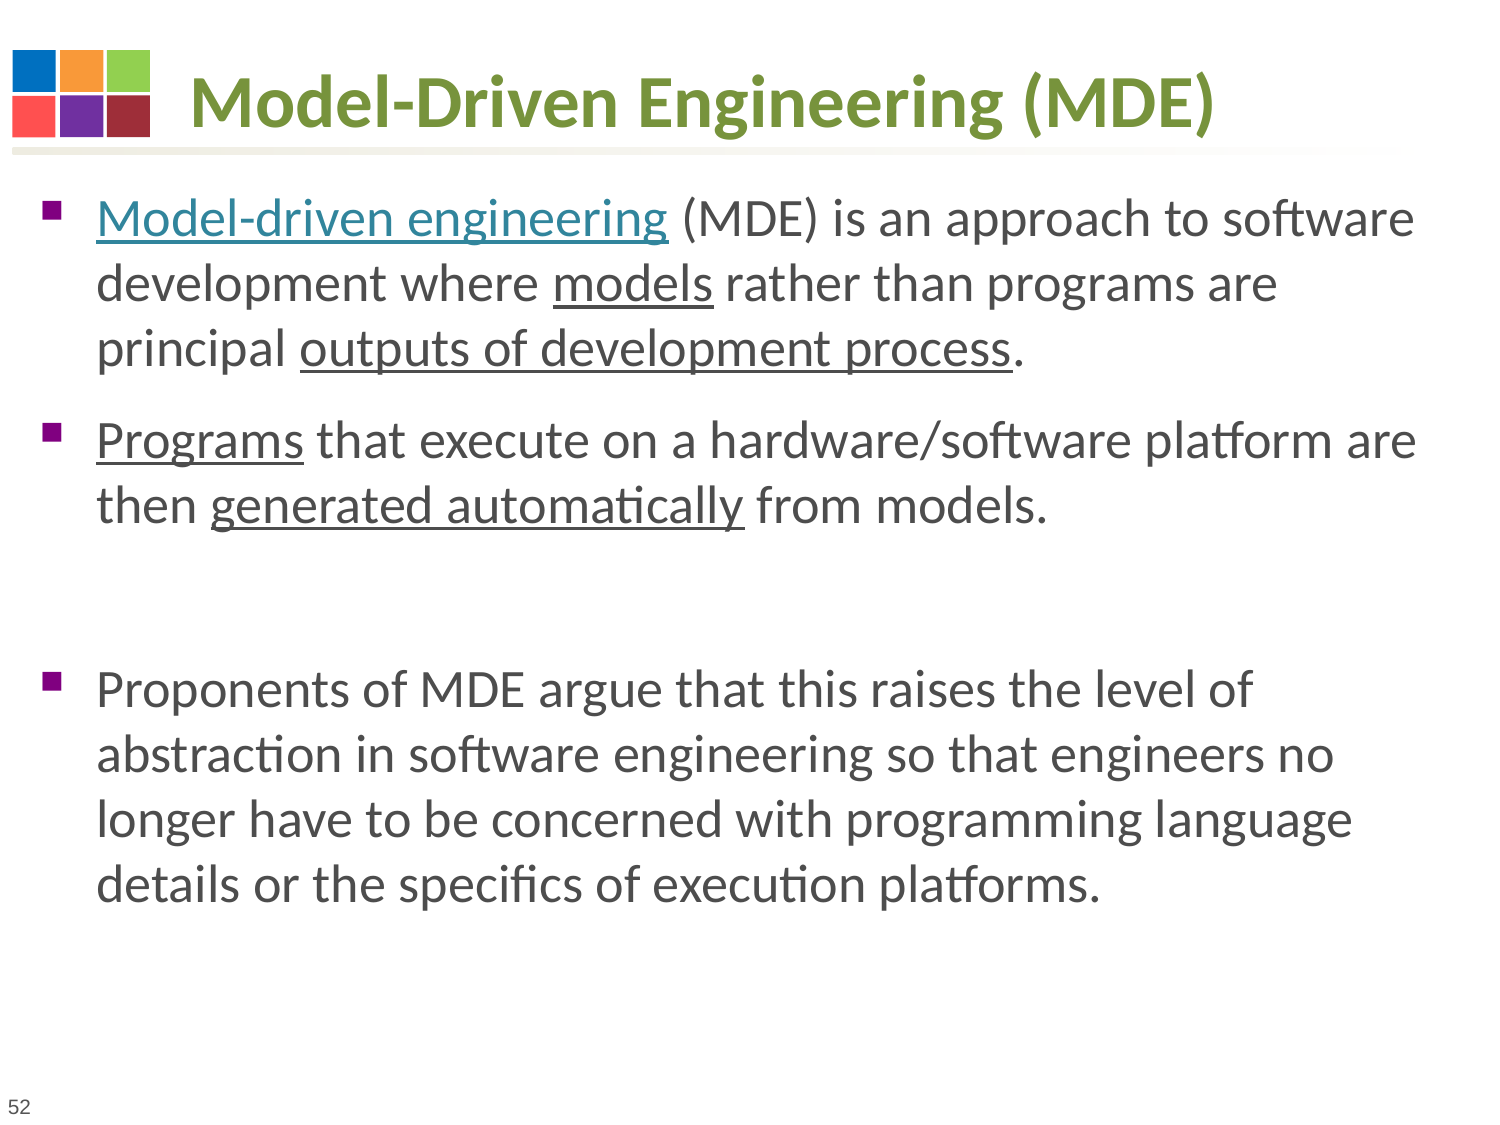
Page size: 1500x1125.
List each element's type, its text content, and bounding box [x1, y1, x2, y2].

list Model-driven engineering (MDE) is an approach to software development where models rather than programs are principal outputs of development process. Programs that execute on a hardware/software platform are then generated automatically from models. Proponents of MDE argue that this raises the level of abstraction in software engineering so that engineers no longer have to be concerned with programming language details or the specifics of execution platforms. [24, 174, 1475, 1088]
title Model-Driven Engineering (MDE) [174, 47, 1475, 150]
